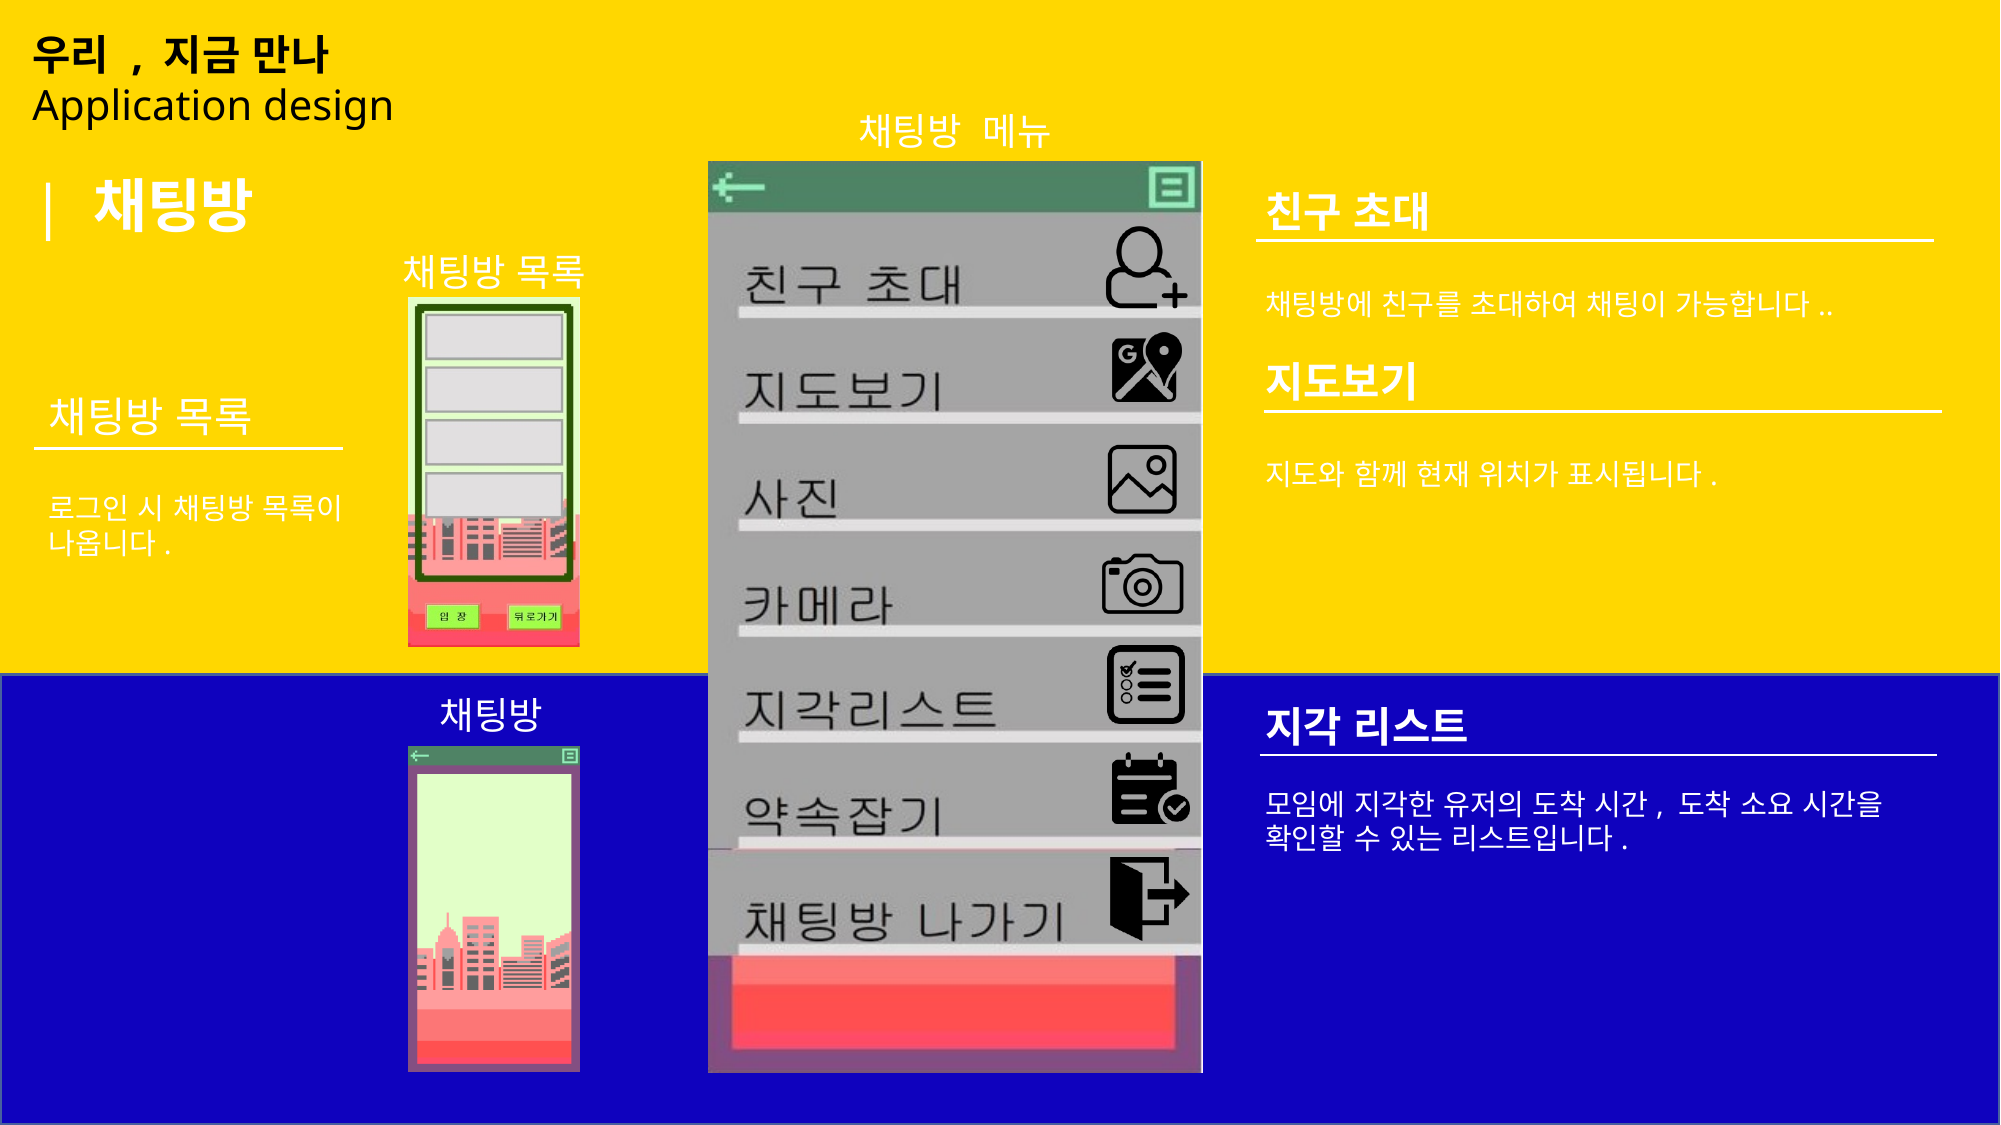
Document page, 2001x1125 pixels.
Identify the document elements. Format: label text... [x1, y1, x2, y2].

text_box 채팅방 [403, 684, 580, 744]
text_box 우리 , 지금 만나 Application design [17, 21, 458, 161]
text_box [0, 673, 2000, 1125]
text_box 채팅방 목록 로그인 시 채팅방 목록이 나옵니다. [33, 383, 367, 568]
text_box 친구 초대 채팅방에 친구를 초대하여 채팅이 가능합니다.. 지도보기 지도와 함께 현재 위치가 표시됩니다. 지각 리스트 모임에 지각한 유저의 도착 시간, 도착 소요 시간을 확인할 수 있는 리스트입니다. [1250, 178, 1935, 864]
text_box 채팅방 메뉴 [842, 100, 1069, 159]
picture [407, 745, 581, 1073]
text_box 채팅방 목록 [381, 241, 608, 302]
picture [707, 160, 1203, 1073]
text_box | 채팅방 [17, 161, 555, 247]
picture [407, 296, 581, 647]
